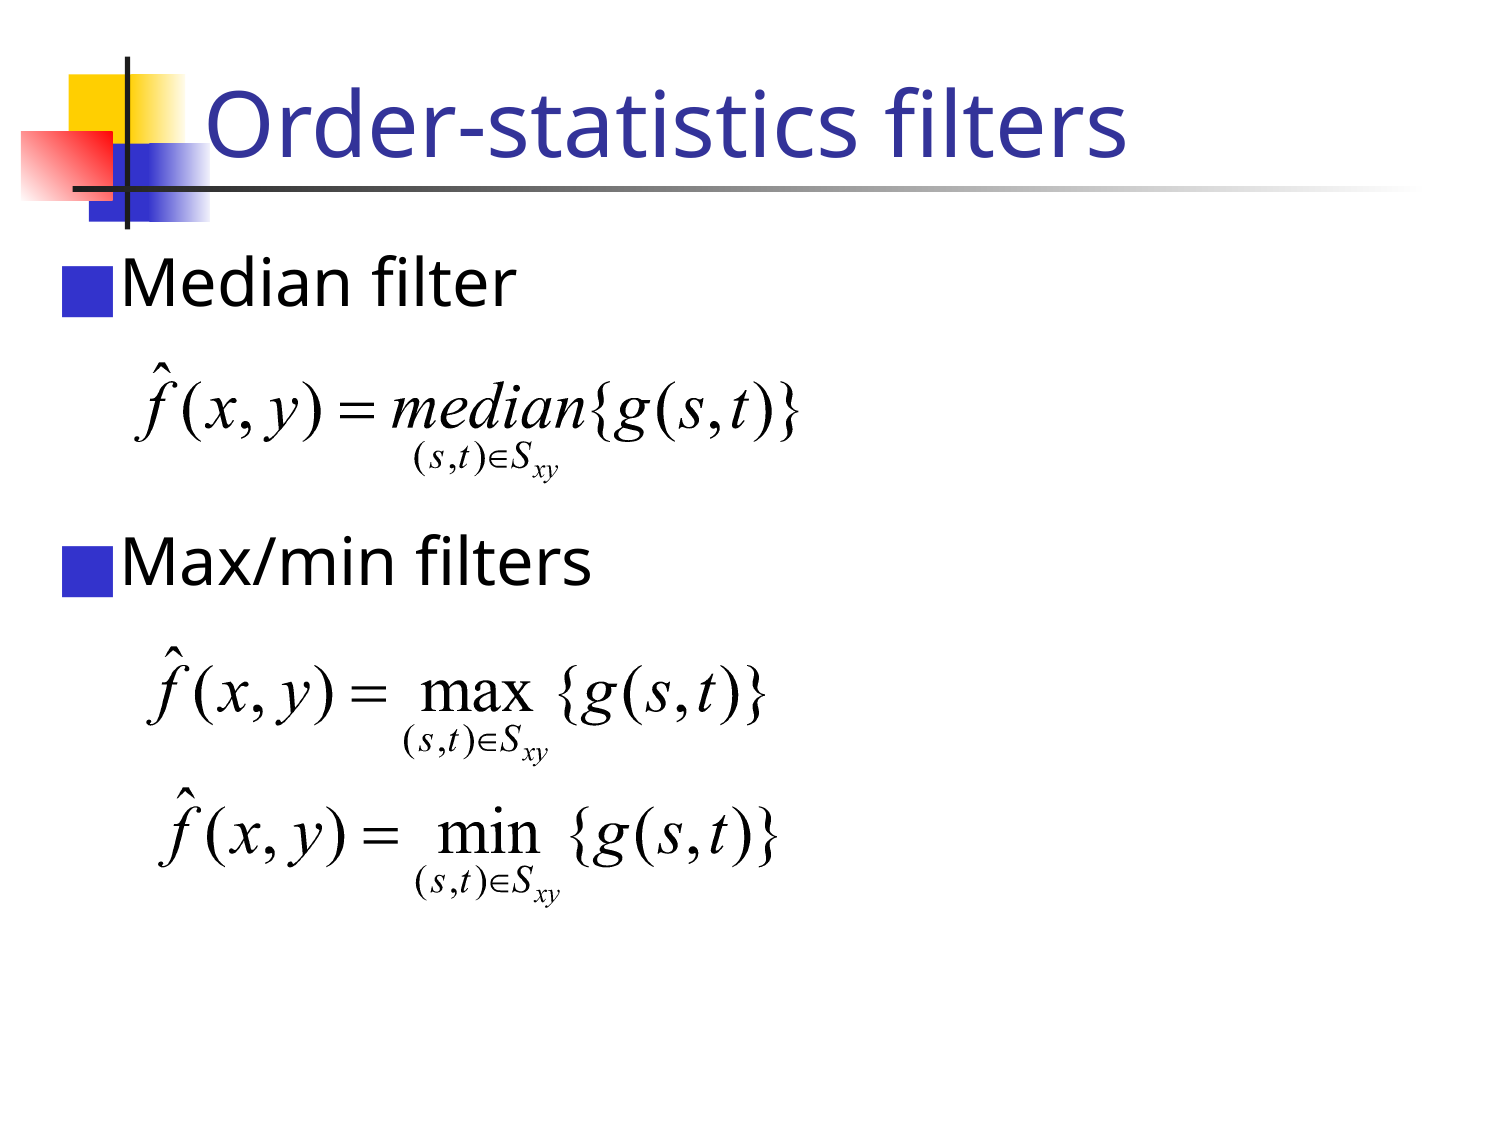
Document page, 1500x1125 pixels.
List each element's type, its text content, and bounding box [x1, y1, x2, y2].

picture [123, 349, 812, 500]
list Median filter Max/min filters [41, 231, 1469, 1125]
picture [135, 632, 791, 920]
title Order-statistics filters [188, 0, 1468, 184]
